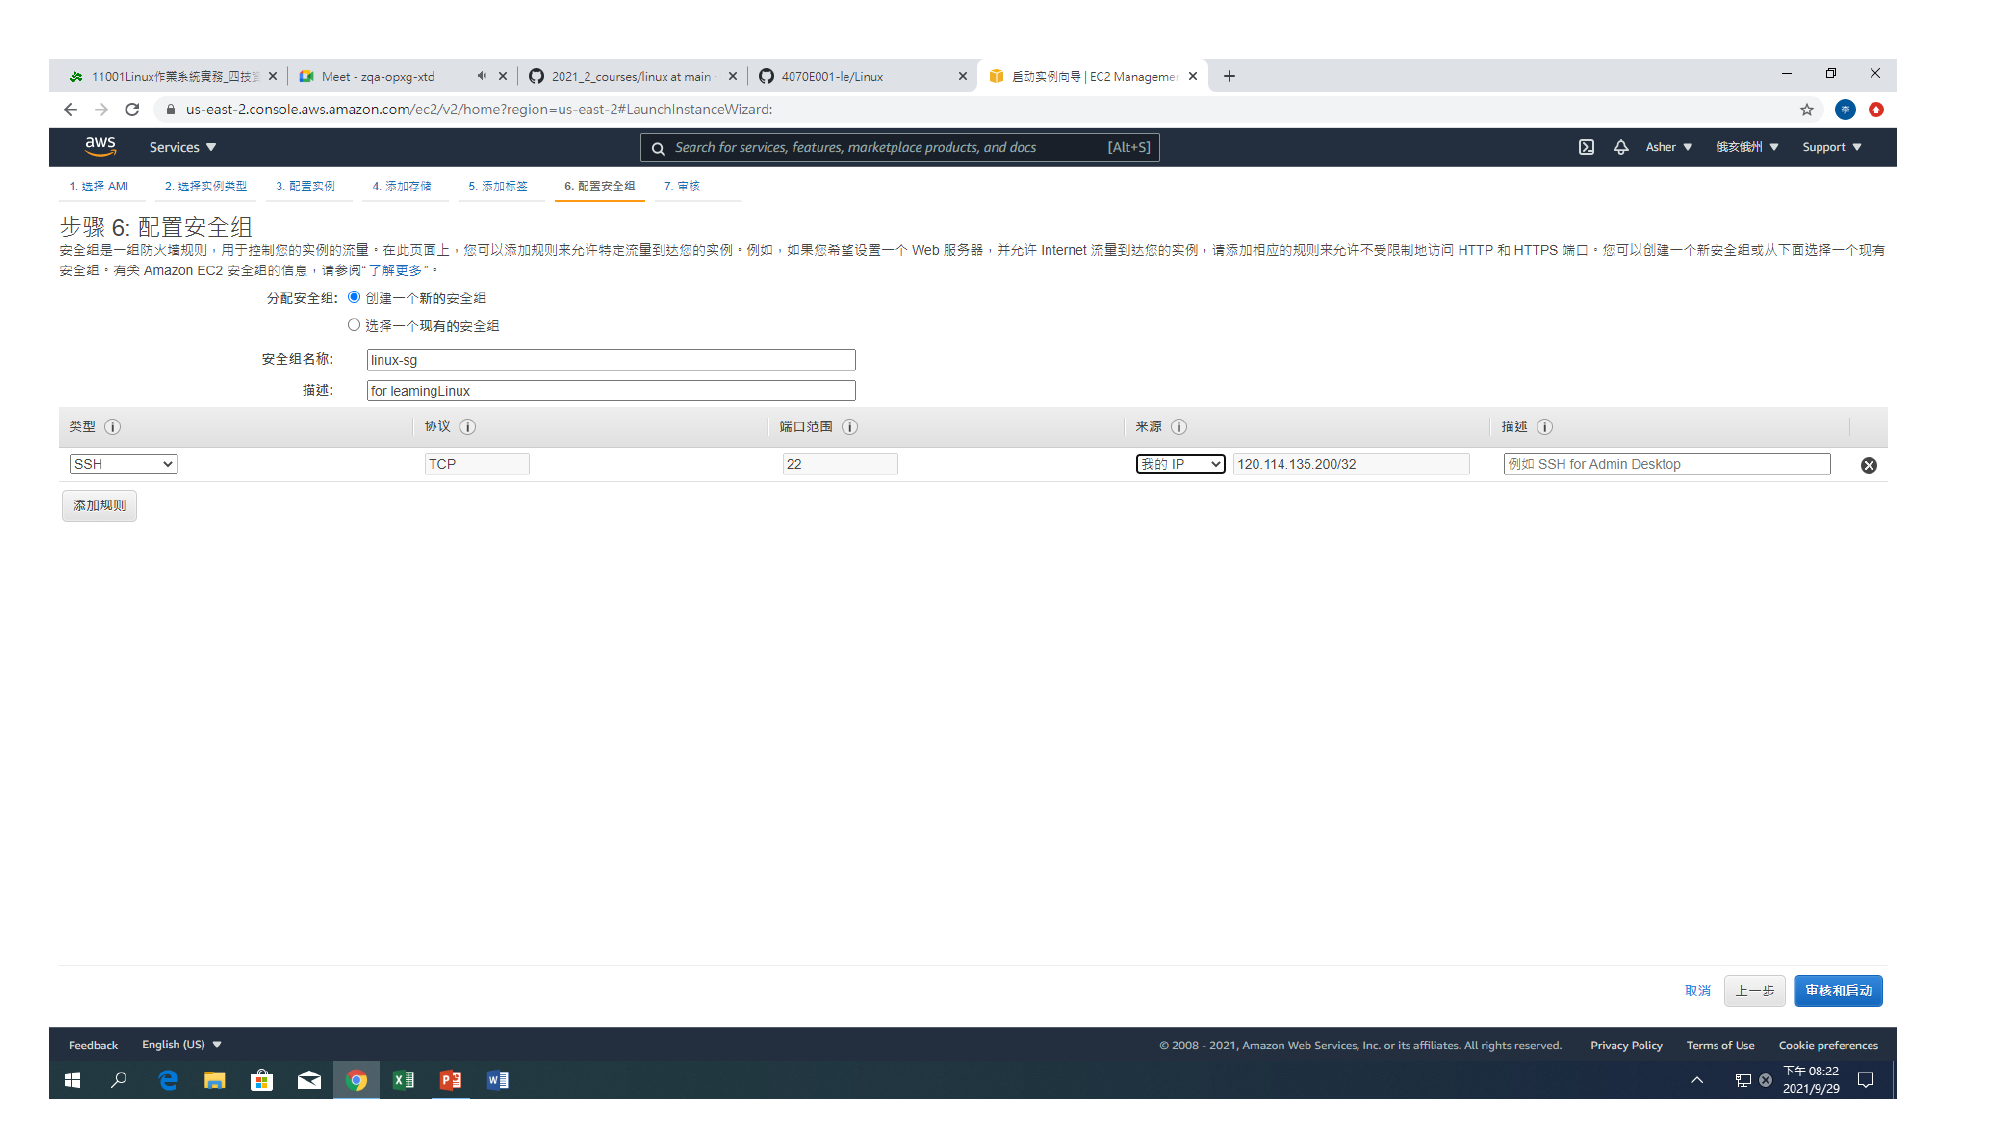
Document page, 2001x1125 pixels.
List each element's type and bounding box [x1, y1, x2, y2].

picture [49, 59, 1897, 1099]
